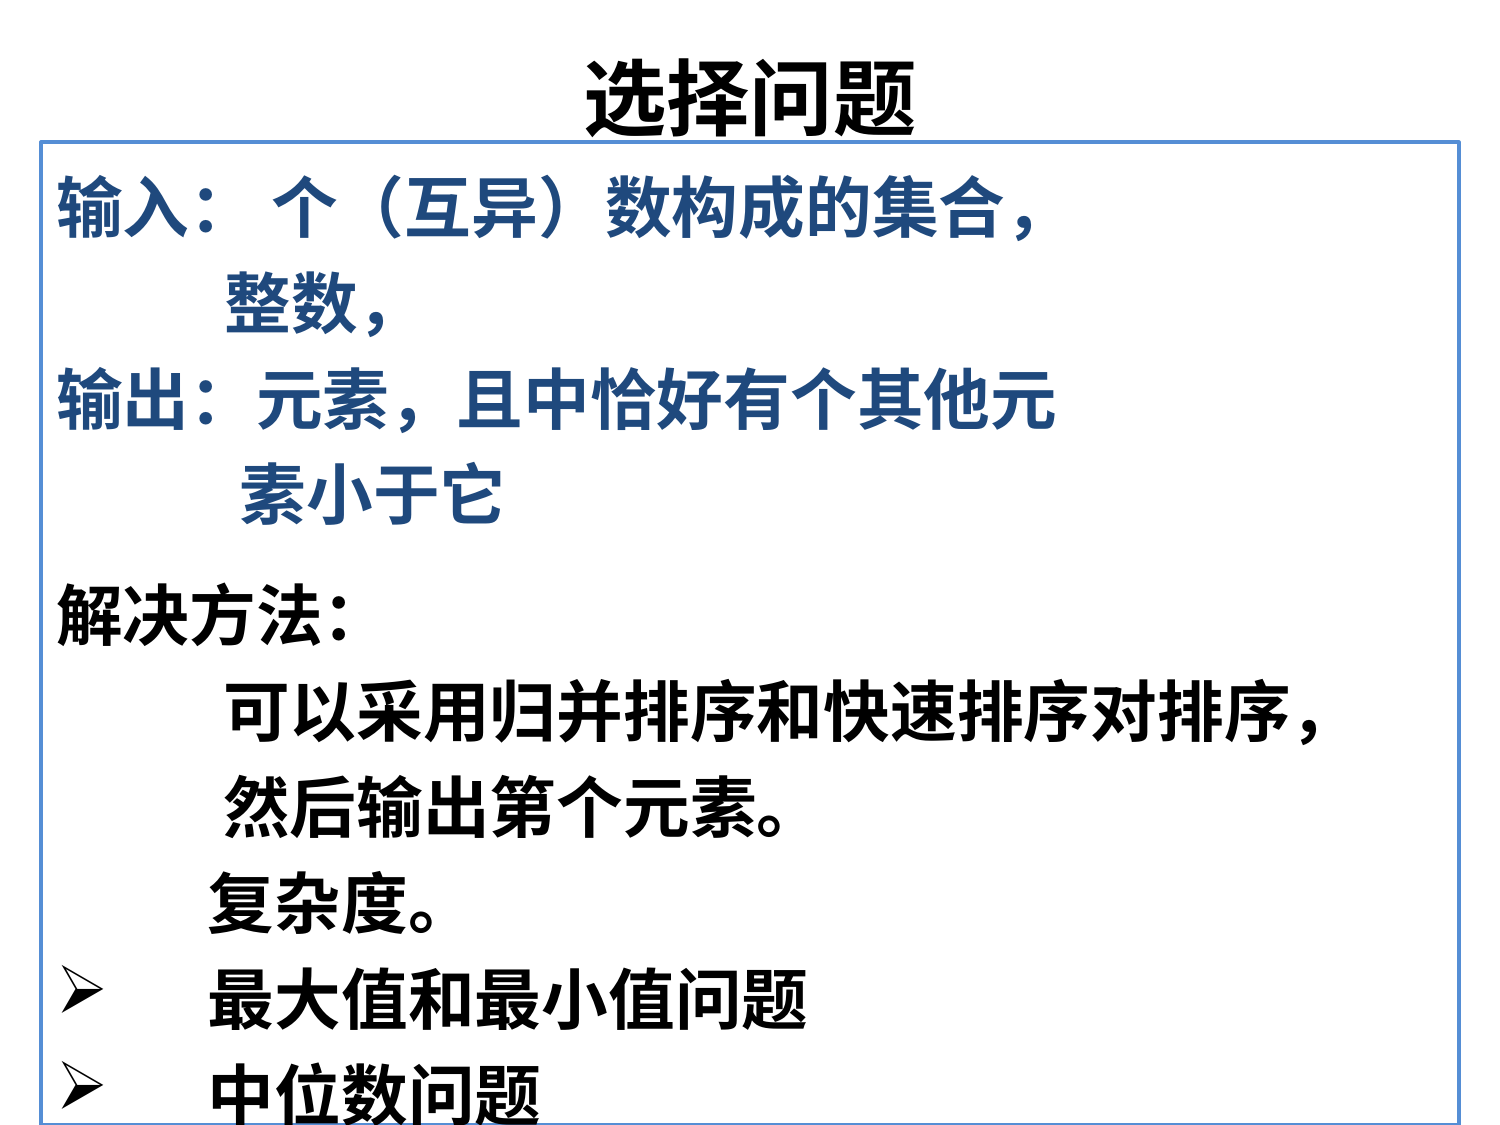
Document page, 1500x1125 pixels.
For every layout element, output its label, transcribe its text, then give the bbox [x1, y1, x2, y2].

text_box 选择问题 [5, 38, 1495, 143]
